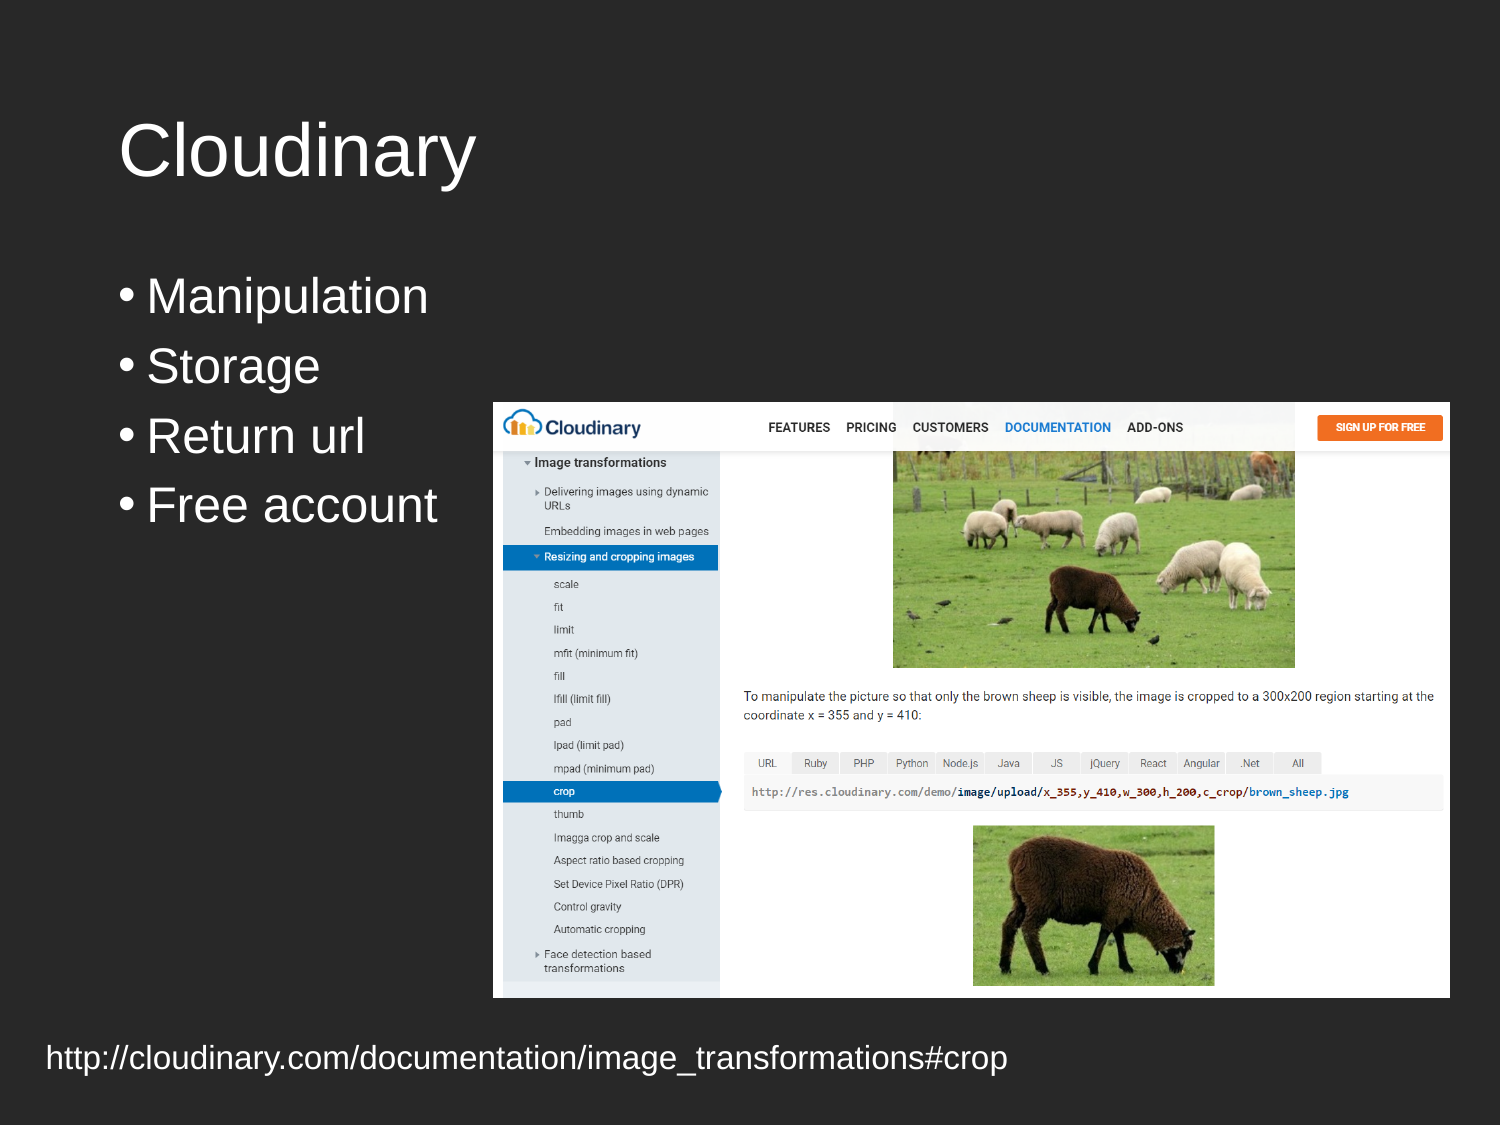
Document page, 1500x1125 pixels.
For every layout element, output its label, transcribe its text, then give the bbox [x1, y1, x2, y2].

title Cloudinary [103, 97, 1397, 207]
list Manipulation Storage Return url Free account [103, 263, 1397, 901]
picture [493, 402, 1450, 998]
text_box http://cloudinary.com/documentation/image_transformations#crop [34, 1034, 1107, 1085]
